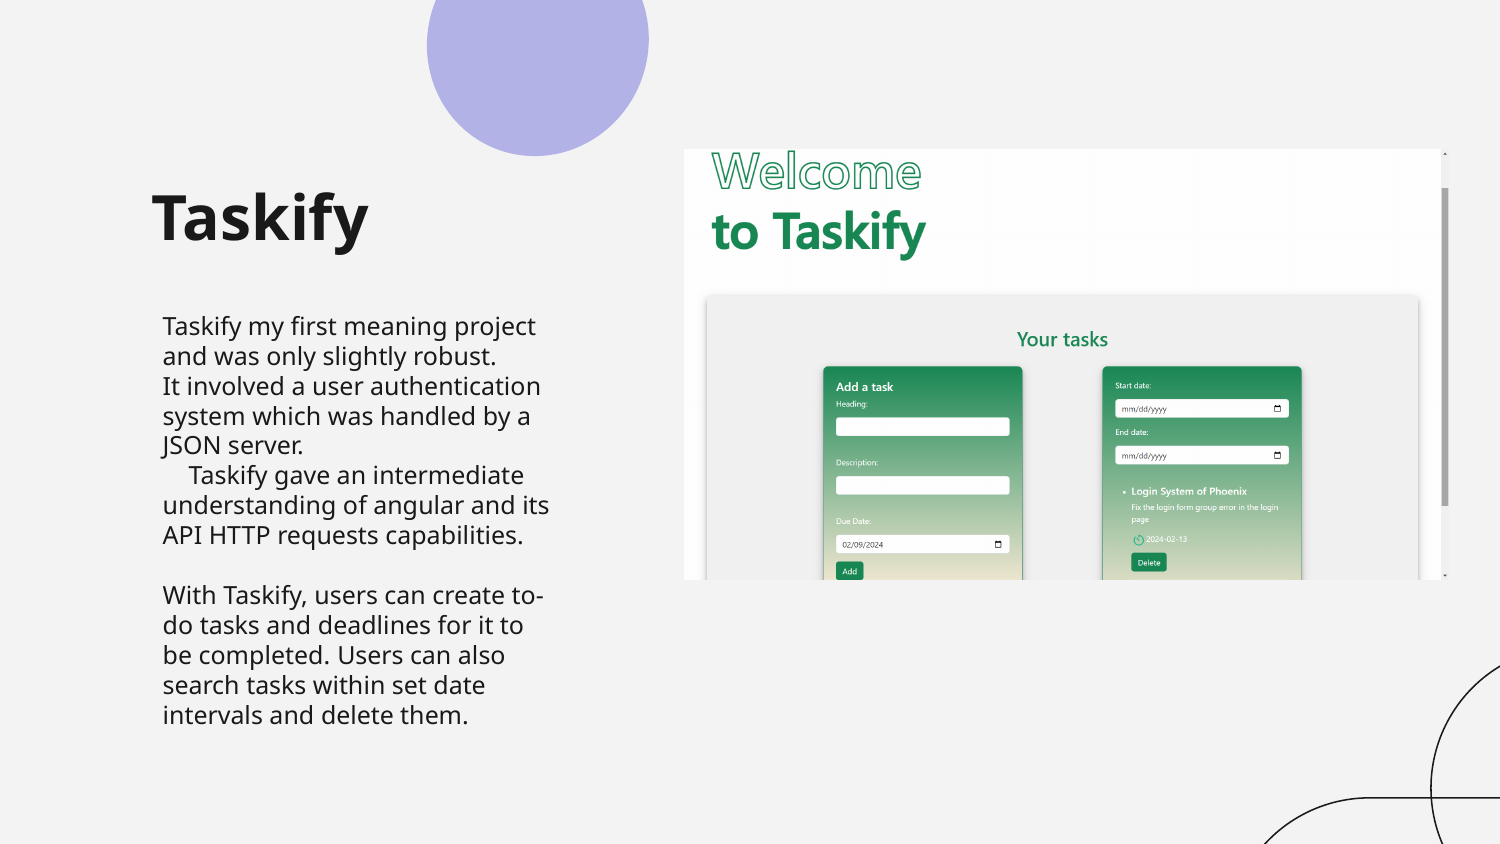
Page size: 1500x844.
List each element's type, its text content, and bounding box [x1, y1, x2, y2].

title Taskify [136, 174, 444, 268]
picture [684, 149, 1450, 581]
subtitle Taskify my first meaning project and was only slightly robust. It involved a user authentication system which was handled by a JSON server. Taskify gave an intermediate understanding of angular and its API HTTP requests capabilities. With Taskify, users can create to-do tasks and deadlines for it to be completed. Users can also search tasks within set date intervals and delete them. [147, 295, 575, 819]
text_box [424, 0, 651, 159]
